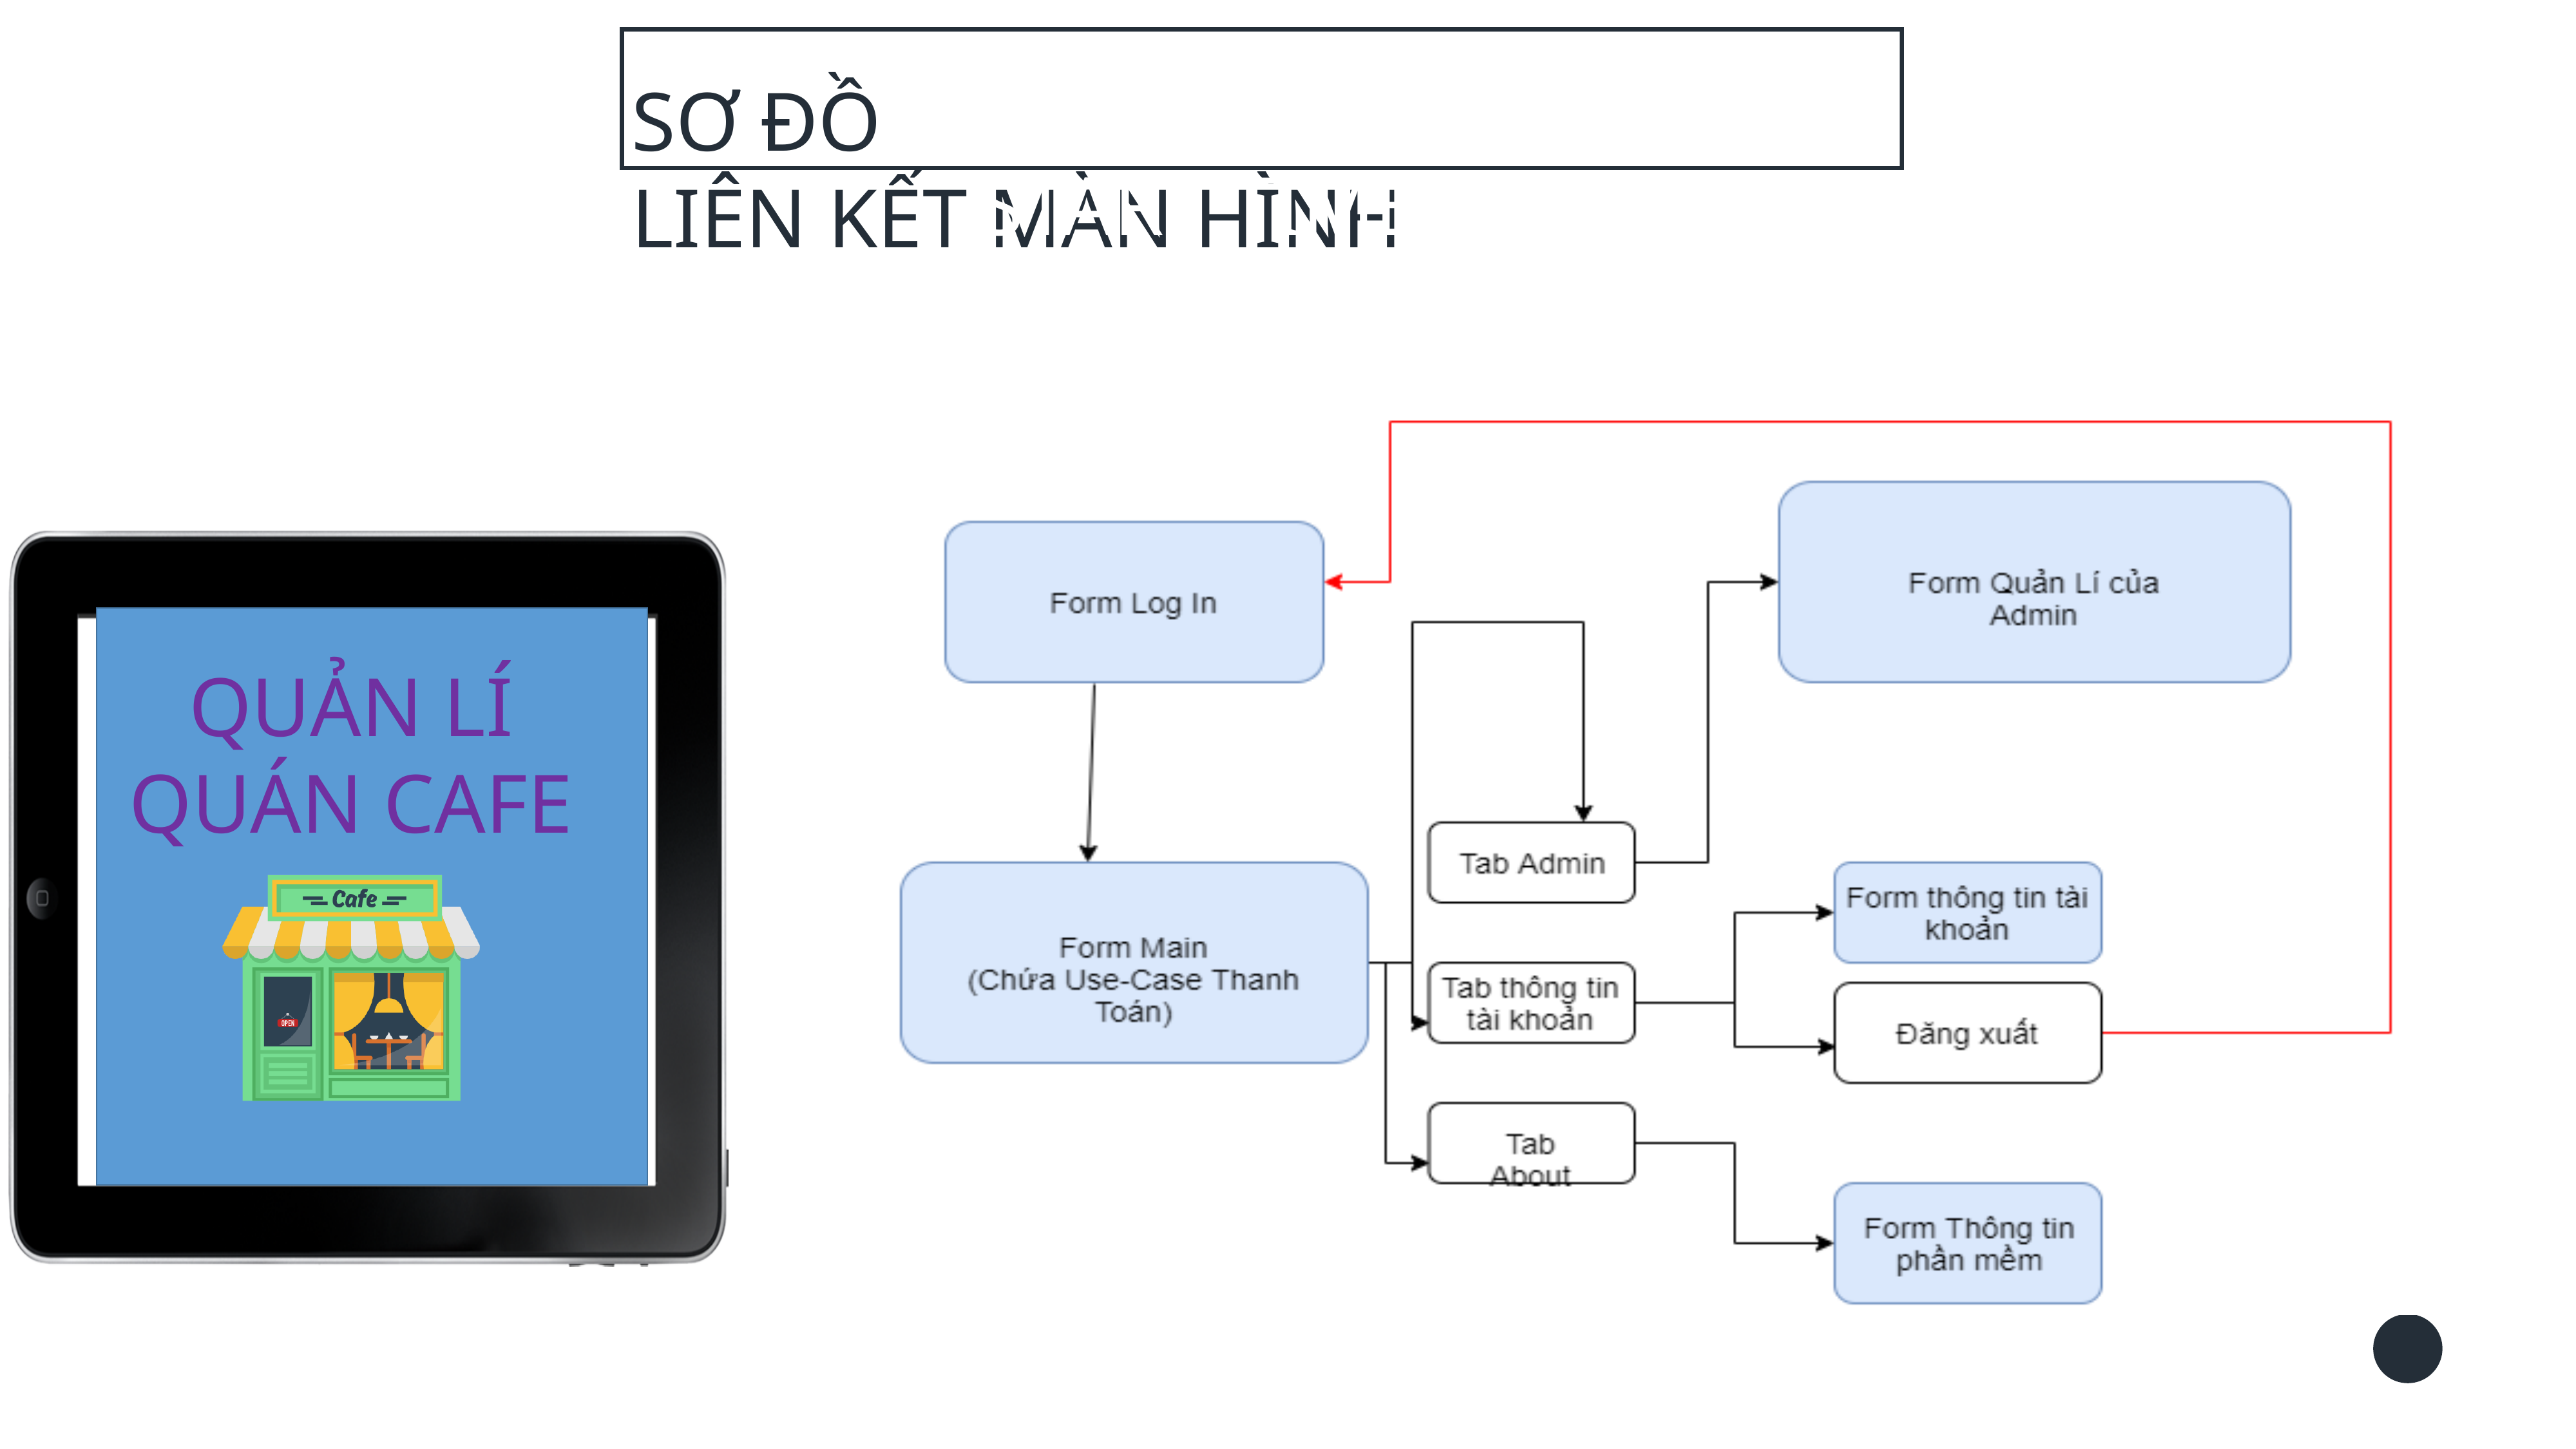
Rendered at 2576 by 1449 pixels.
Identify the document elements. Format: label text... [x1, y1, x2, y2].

picture [890, 397, 2421, 1315]
picture [222, 859, 480, 1117]
text_box START TIMELINE [969, 150, 1628, 257]
text_box [622, 29, 1903, 169]
text_box [96, 607, 648, 1186]
text_box [8, 530, 729, 1267]
text_box [2373, 1315, 2443, 1383]
text_box QUẢN LÍ QUÁN CAFE [75, 651, 627, 855]
text_box SƠ ĐỒ LIÊN KẾT MÀN HÌNH [622, 66, 1853, 269]
